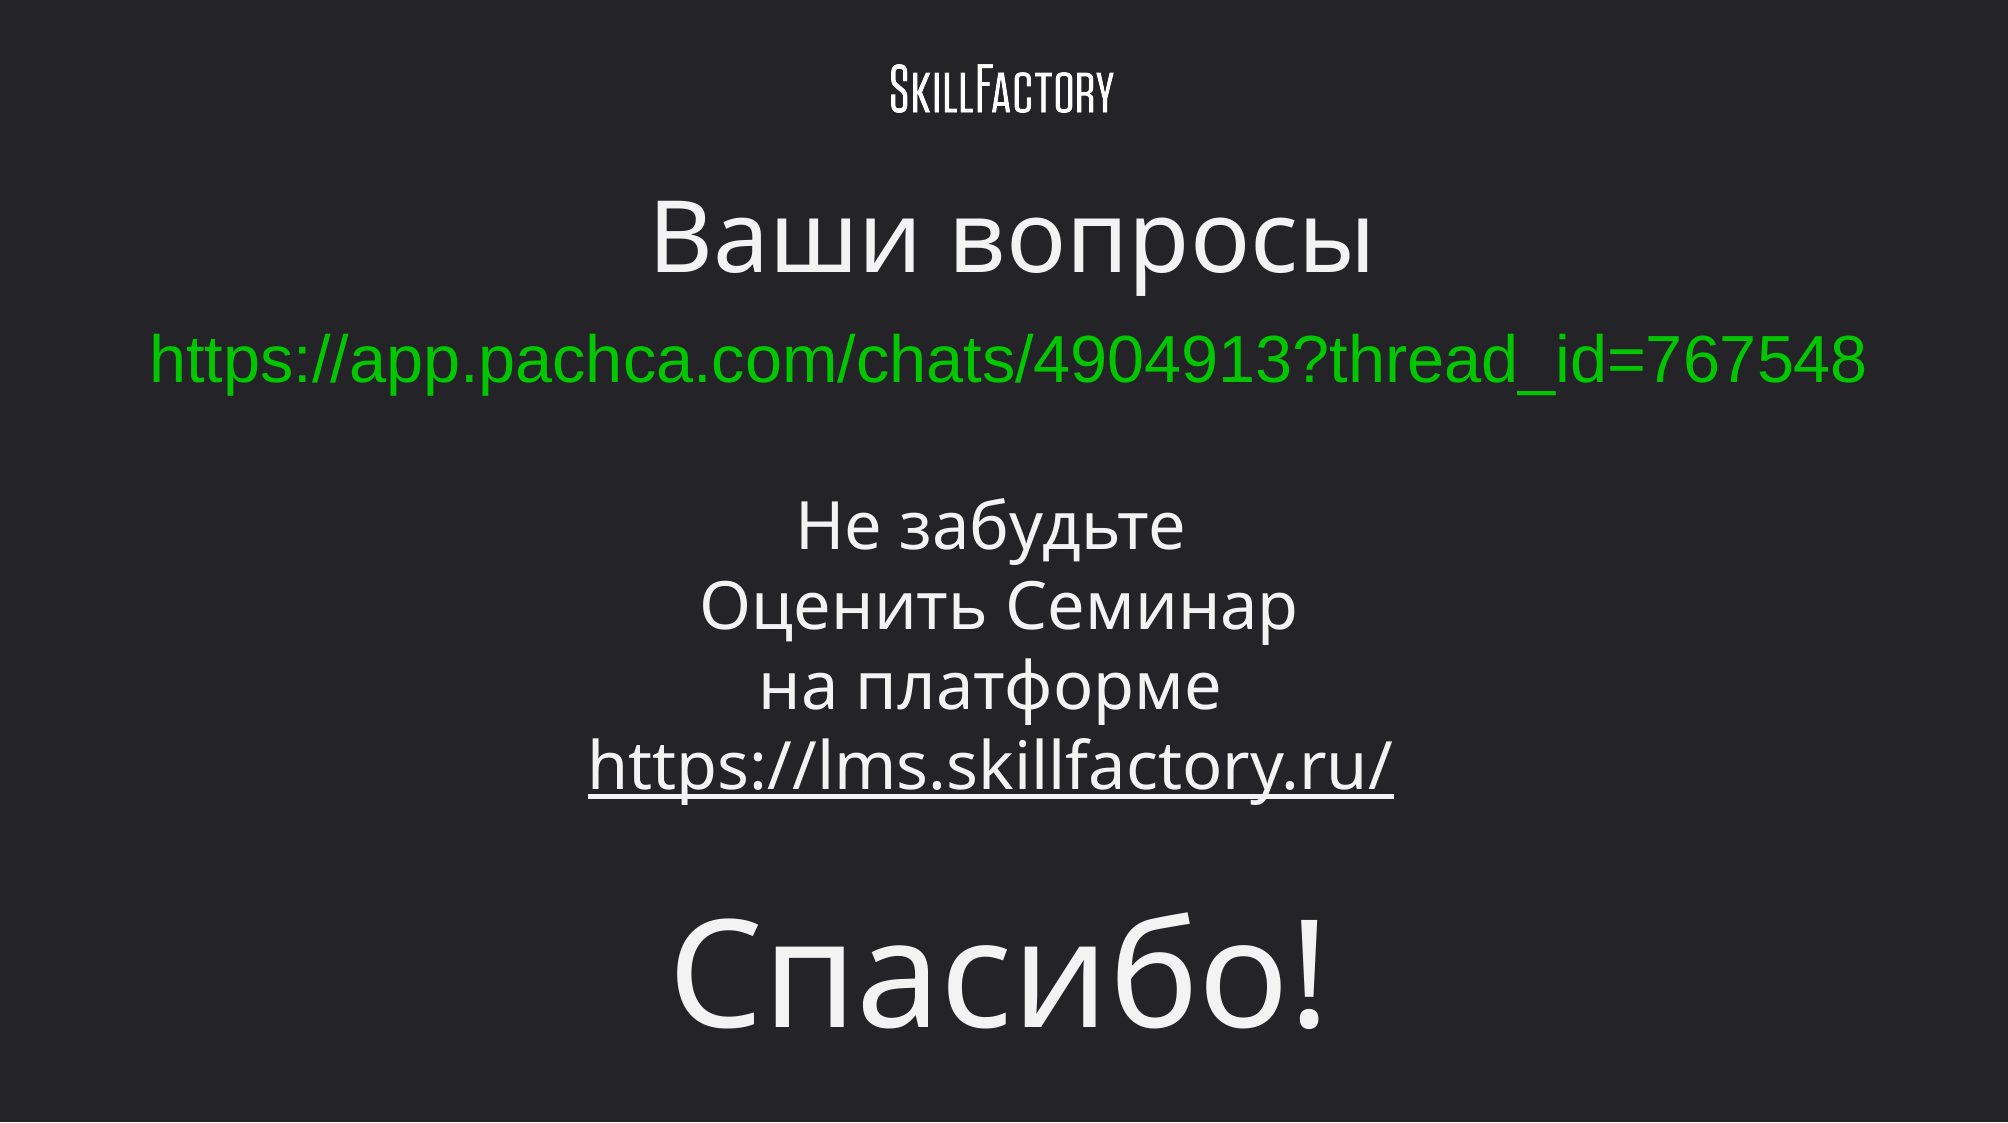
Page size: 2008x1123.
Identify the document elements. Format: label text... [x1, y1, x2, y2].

text_box Не забудьте Оценить Семинар на платформе https://lms.skillfactory.ru/ [212, 462, 1787, 828]
picture [891, 64, 1114, 113]
text_box Спасибо! [211, 857, 1787, 981]
text_box Ваши вопросы [325, 152, 1700, 314]
text_box https://app.pachca.com/chats/4904913?thread_id=767548 [60, 315, 1979, 440]
